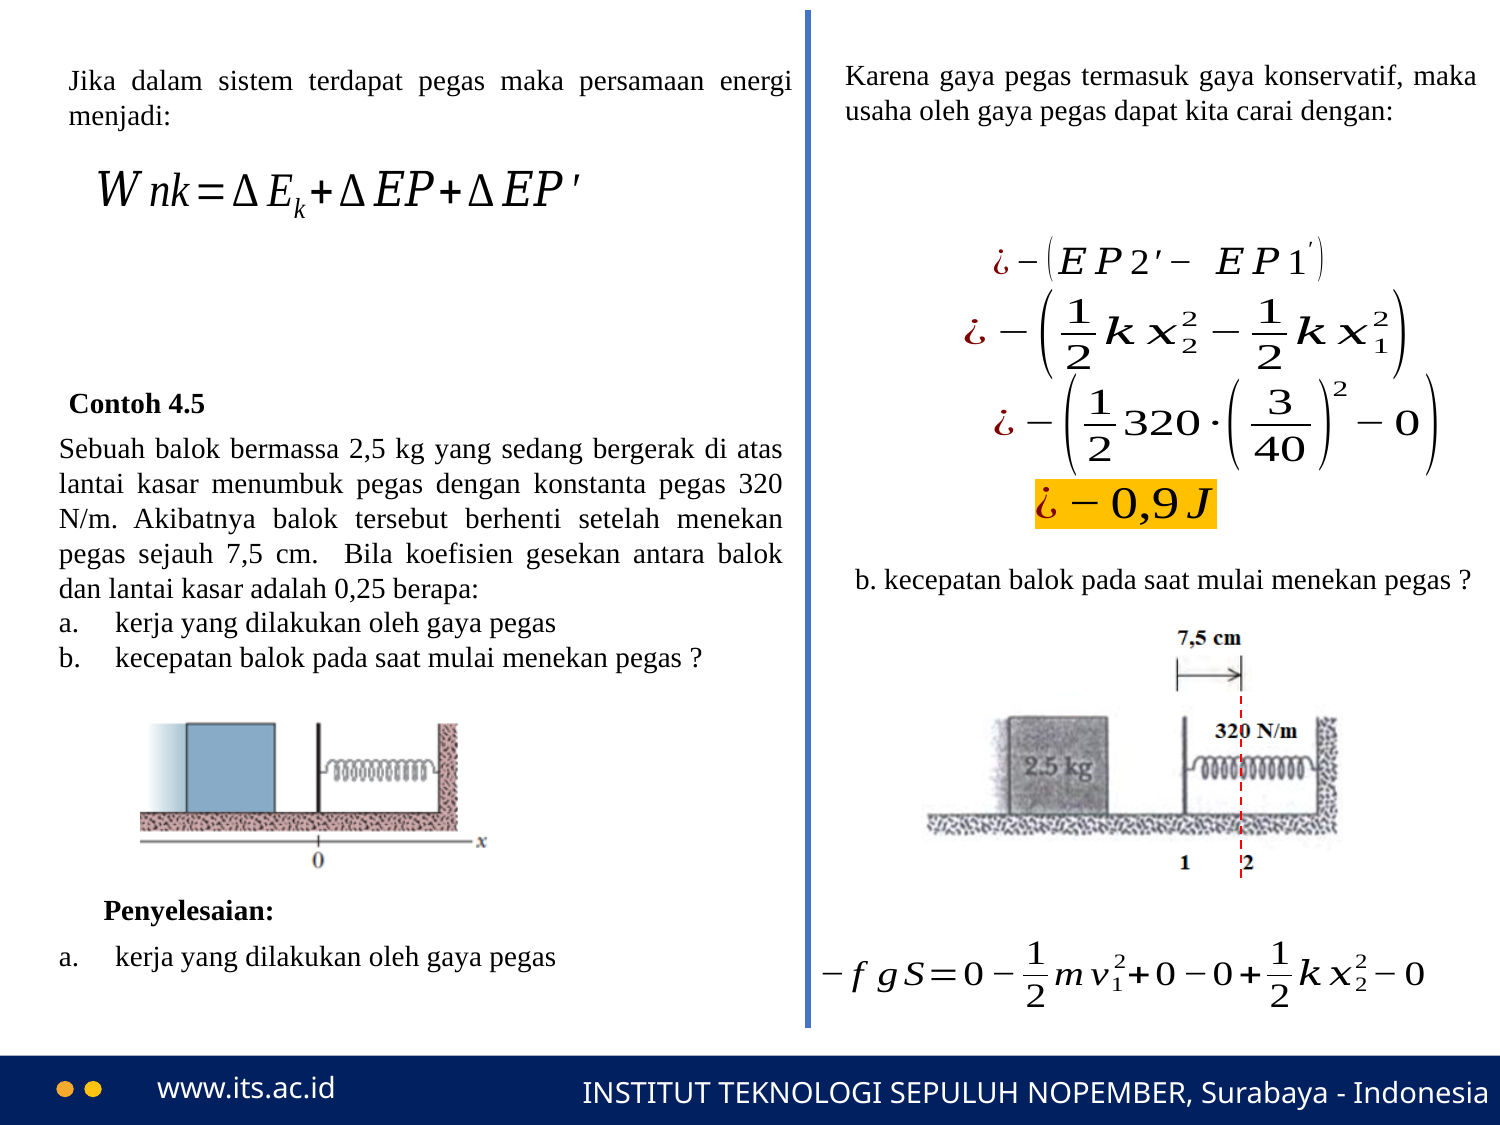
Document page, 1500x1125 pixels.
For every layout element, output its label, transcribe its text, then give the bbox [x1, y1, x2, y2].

text_box b. kecepatan balok pada saat mulai menekan pegas ? [840, 552, 1500, 603]
text_box Contoh 4.5 [53, 359, 269, 421]
text_box kerja yang dilakukan oleh gaya pegas [44, 930, 799, 980]
text_box Karena gaya pegas termasuk gaya konservatif, maka usaha oleh gaya pegas dapat kita carai dengan: [830, 49, 1493, 134]
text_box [0, 1055, 1500, 1125]
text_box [901, 627, 1343, 879]
text_box Jika dalam sistem terdapat pegas maka persamaan energi menjadi: [53, 53, 808, 139]
text_box Penyelesaian: [88, 866, 303, 930]
text_box Sebuah balok bermassa 2,5 kg yang sedang bergerak di atas lantai kasar menumbuk pegas dengan konstanta pegas 320 N/m. Akibatnya balok tersebut berhenti setelah menekan pegas sejauh 7,5 cm. Bila koefisien gesekan antara balok dan lantai kasar adalah 0,25 berapa: kerja yang dilakukan oleh gaya pegas kecepatan balok pada saat mulai menekan pegas ? [44, 421, 799, 682]
picture [139, 709, 508, 873]
